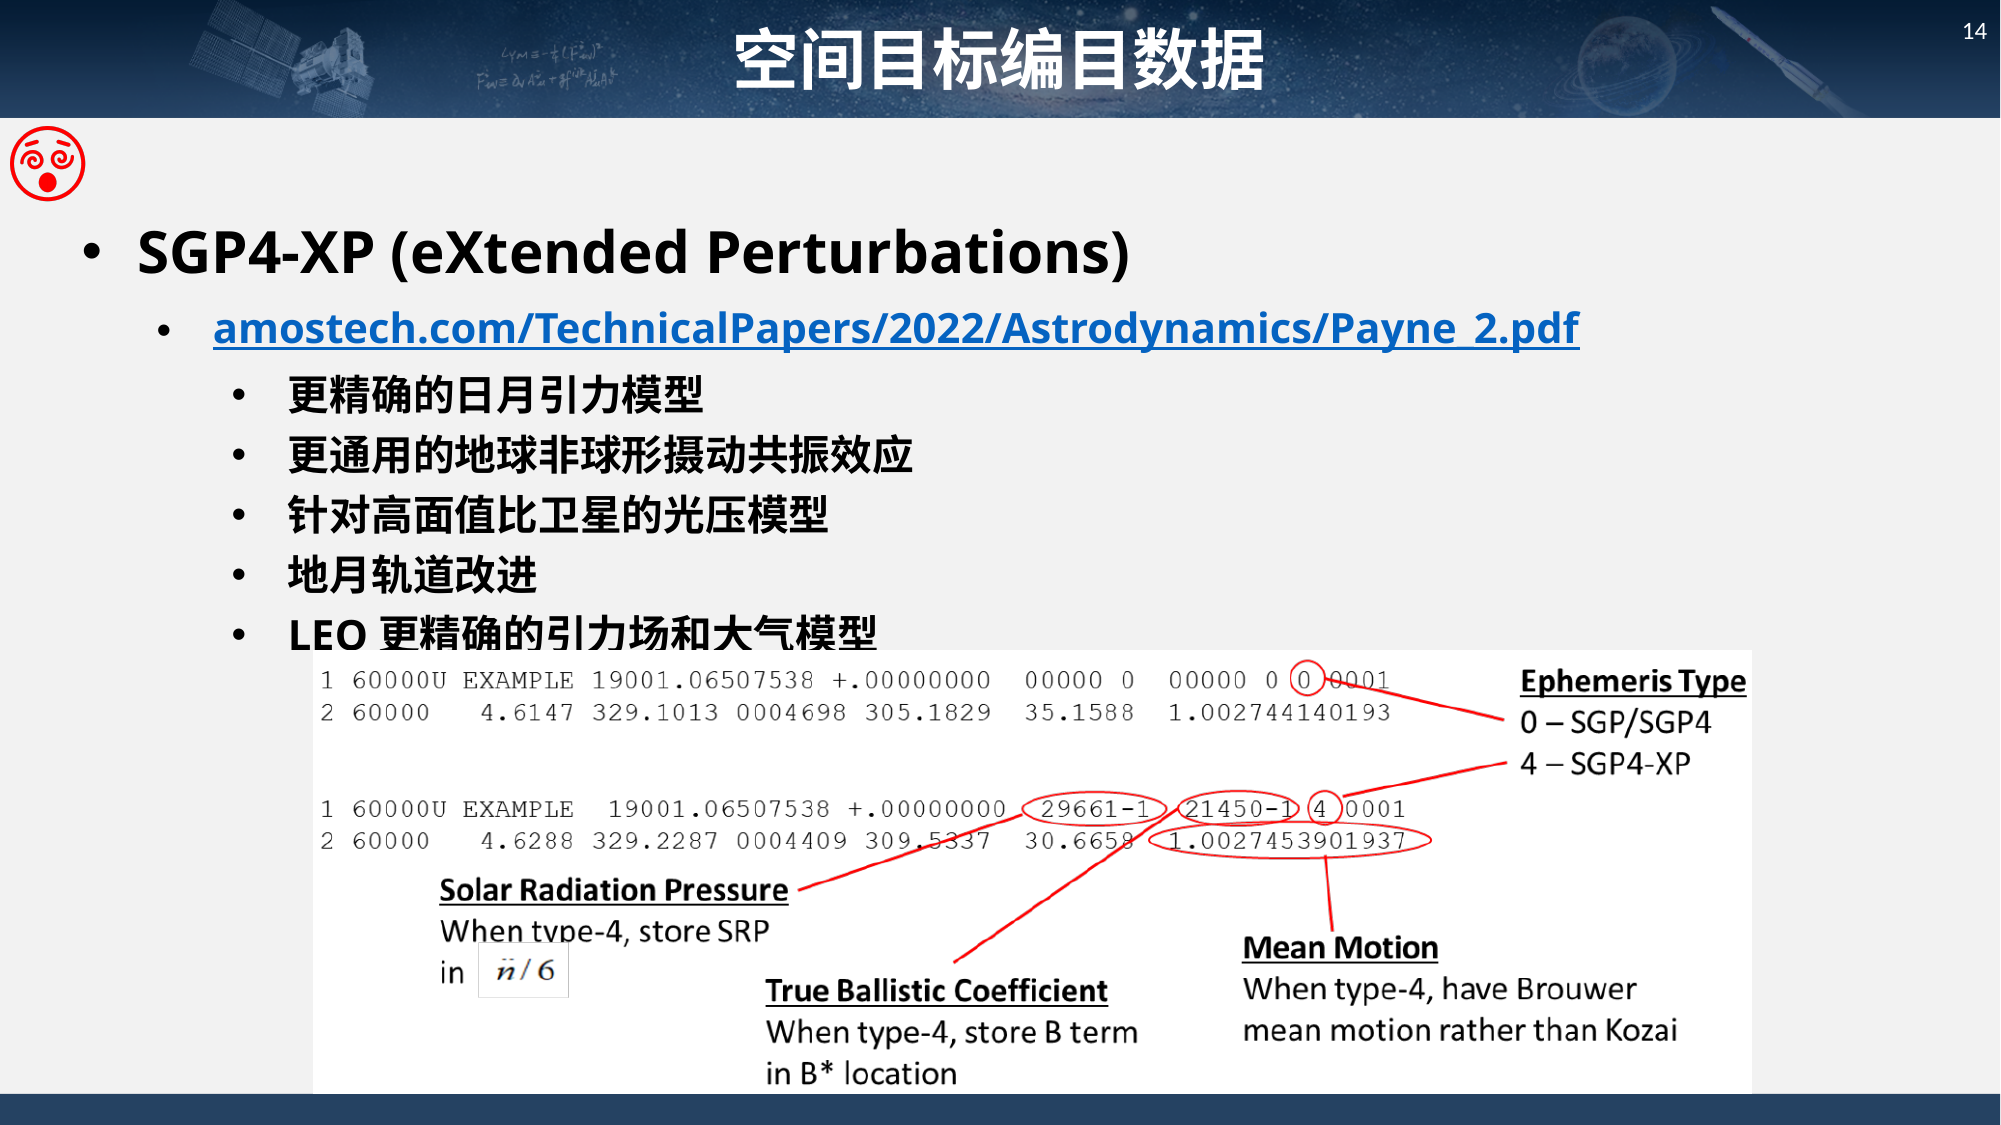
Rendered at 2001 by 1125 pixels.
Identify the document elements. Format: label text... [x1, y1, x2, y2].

picture [313, 650, 1752, 1094]
text_box SGP4-XP (eXtended Perturbations) amostech.com/TechnicalPapers/2022/Astrodynamics/Payne_2.pdf 更精确的日月引力模型 更通用的地球非球形摄动共振效应 针对高面值比卫星的光压模型 地月轨道改进 LEO更精确的引力场和大气模型 [66, 172, 1933, 742]
text_box 空间目标编目数据 [0, 0, 2000, 117]
picture [0, 0, 2001, 211]
